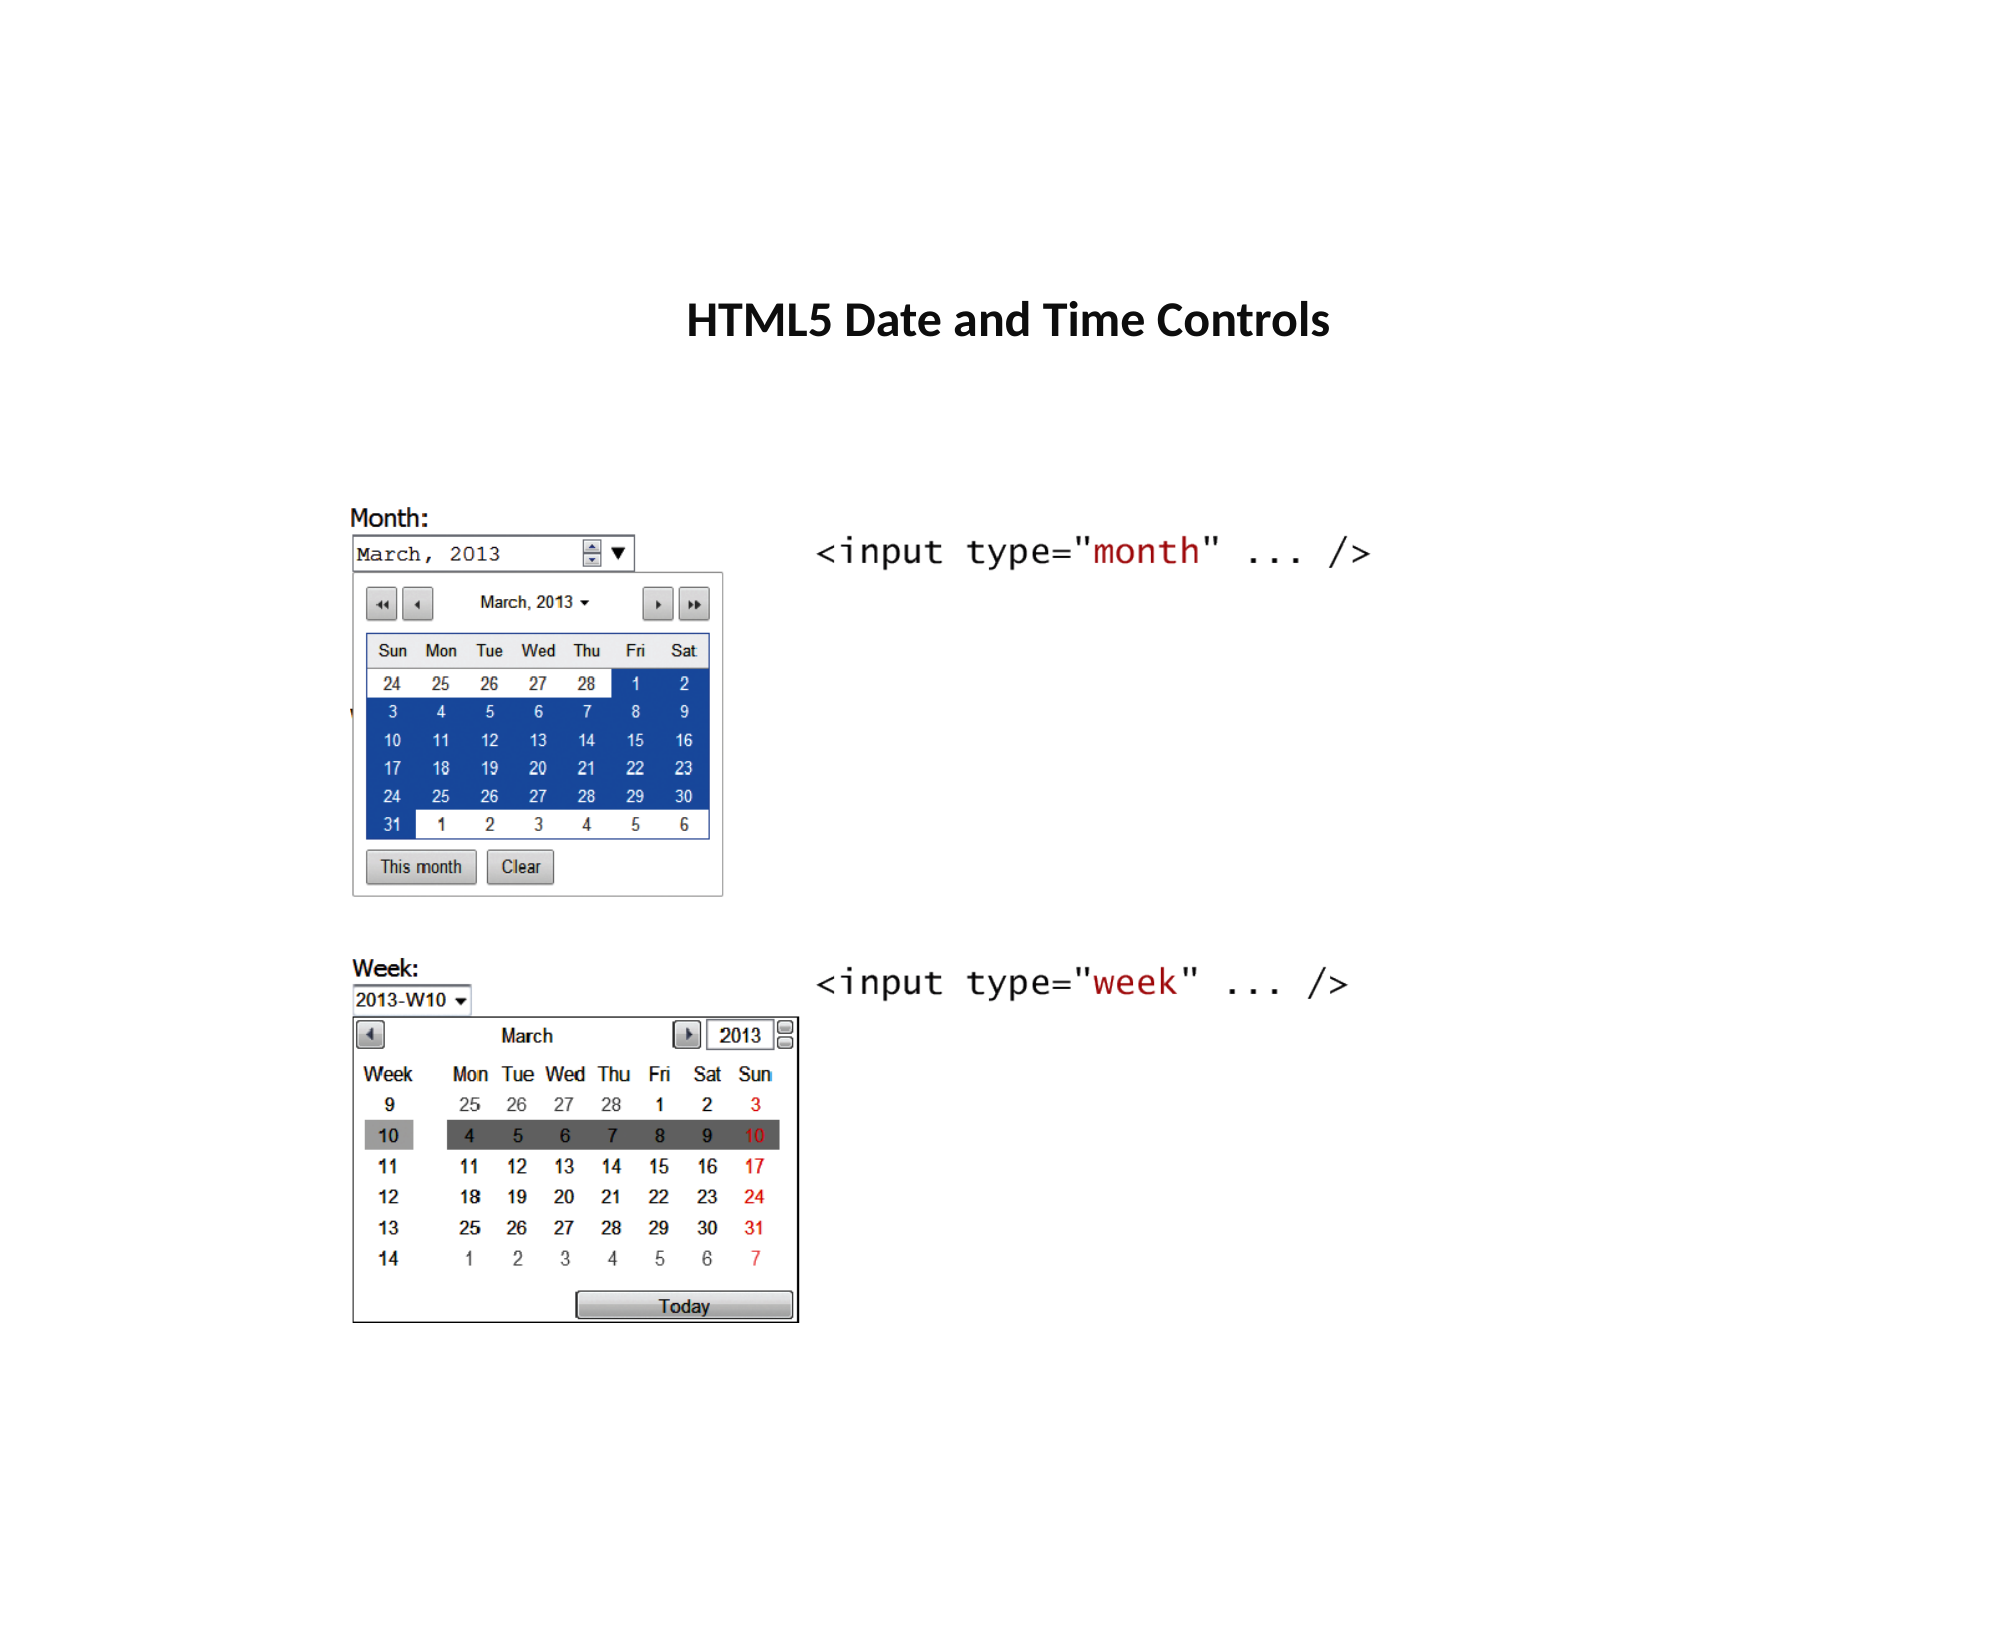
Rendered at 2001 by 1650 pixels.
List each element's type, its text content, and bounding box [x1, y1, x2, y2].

title HTML5 Date and Time Controls [686, 286, 2000, 455]
picture [349, 487, 1563, 1323]
